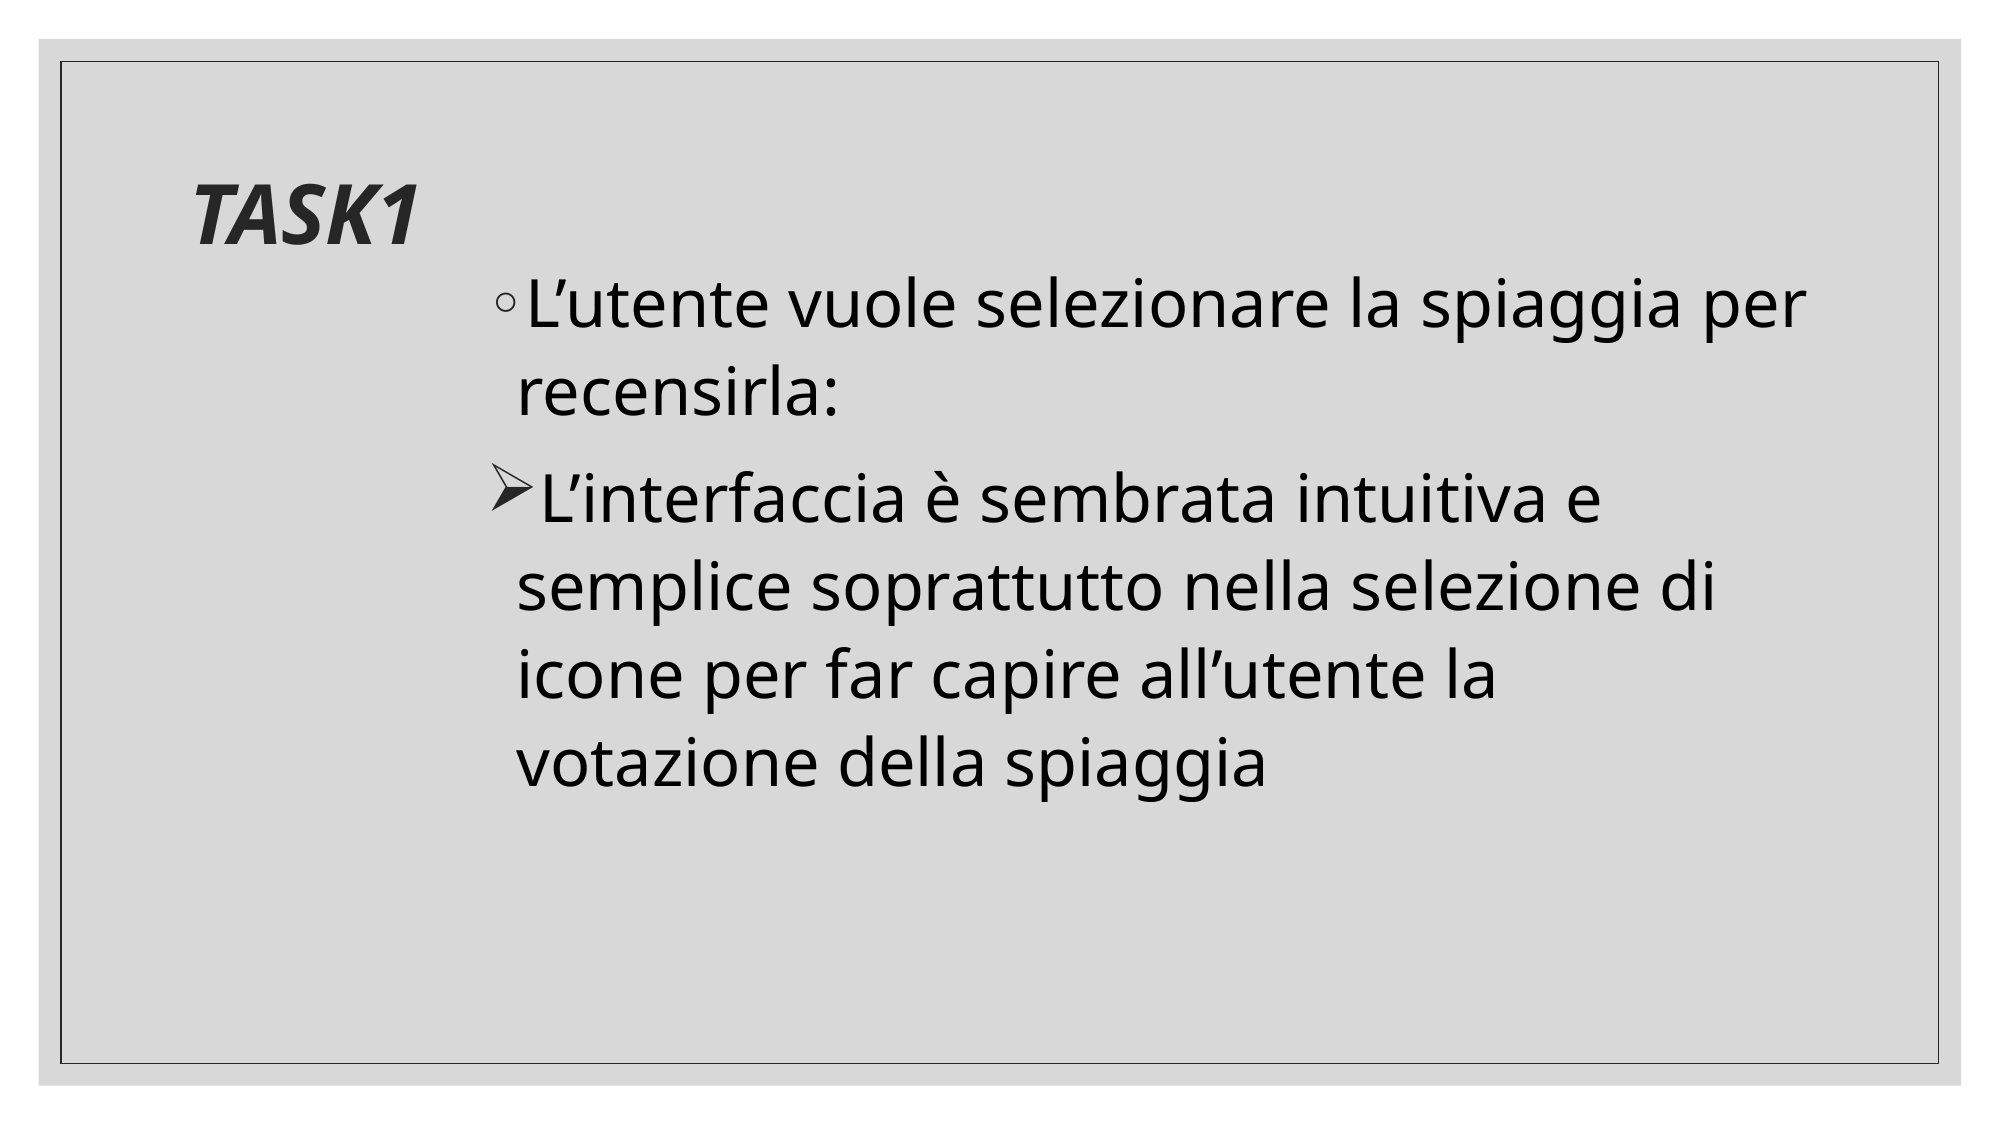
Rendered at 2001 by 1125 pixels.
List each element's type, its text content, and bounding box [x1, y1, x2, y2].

text_box L’utente vuole selezionare la spiaggia per recensirla: L’interfaccia è sembrata intuitiva e semplice soprattutto nella selezione di icone per far capire all’utente la votazione della spiaggia [471, 245, 1825, 977]
text_box TASK1 [174, 105, 548, 331]
